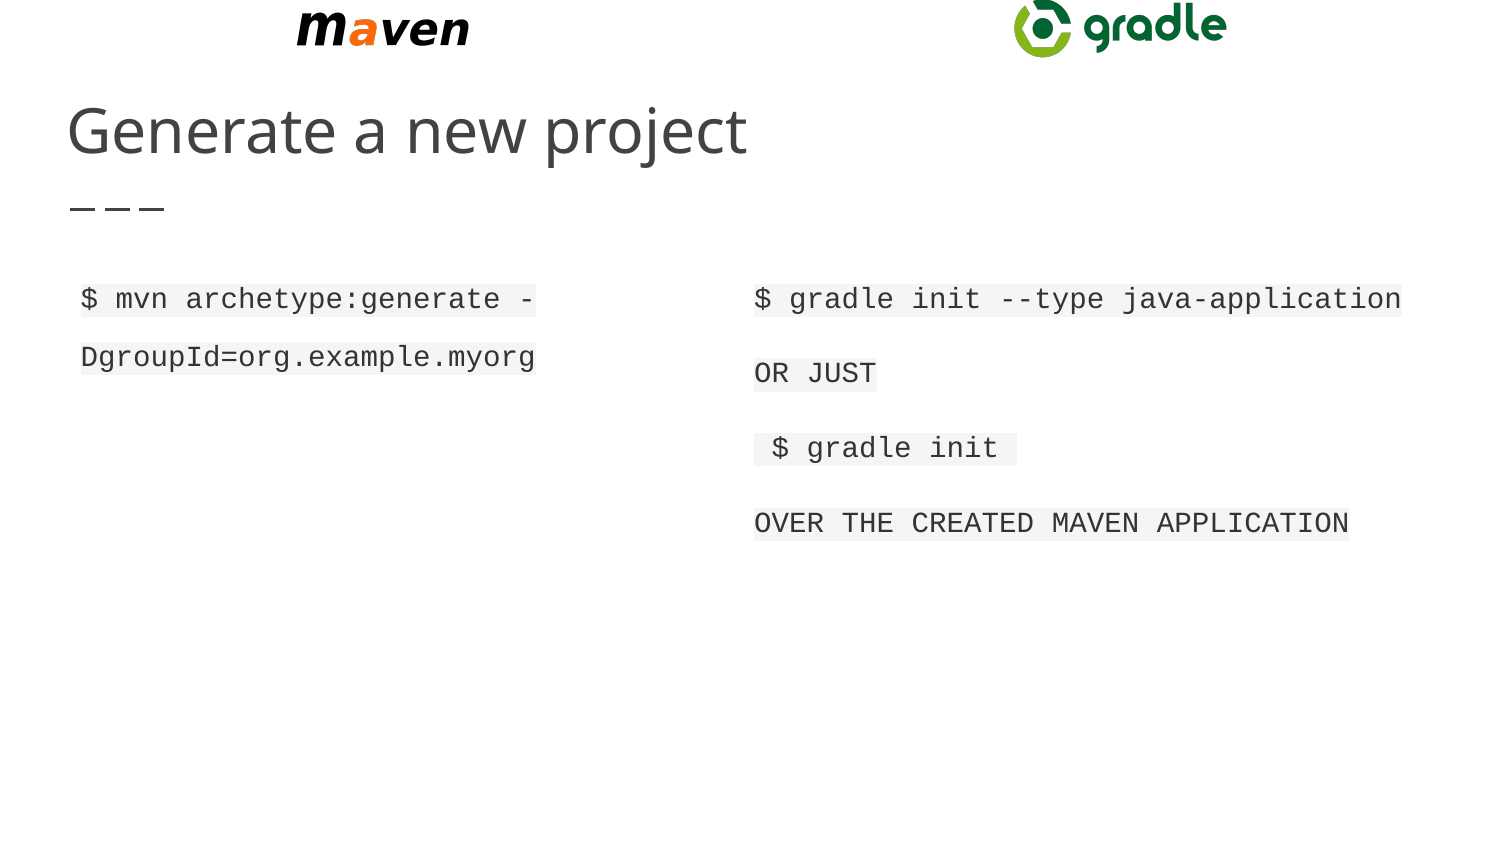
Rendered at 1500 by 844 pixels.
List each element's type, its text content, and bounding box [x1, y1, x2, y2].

list $ gradle init --type java-application OR JUST $ gradle init OVER THE CREATED MAVEN APPLICATION [724, 240, 1449, 750]
picture [1014, 0, 1227, 60]
list $ mvn archetype:generate -DgroupId=org.example.myorg [51, 240, 708, 750]
picture [249, 0, 509, 60]
title Generate a new project [51, 61, 1449, 182]
